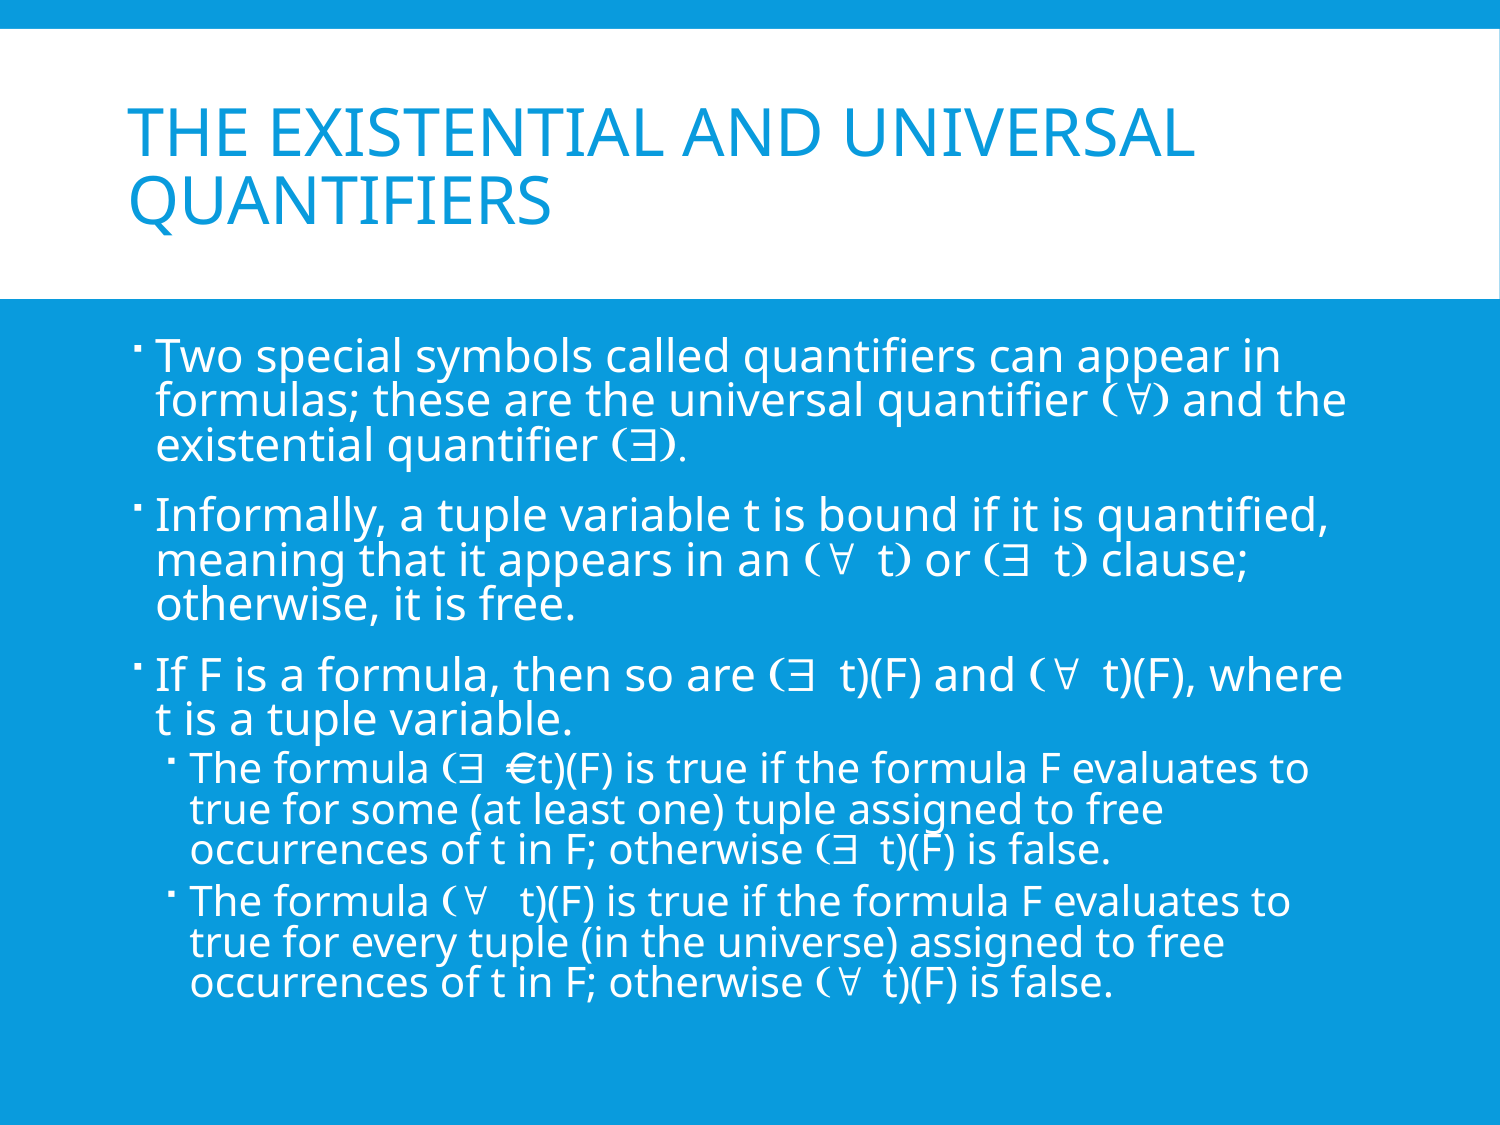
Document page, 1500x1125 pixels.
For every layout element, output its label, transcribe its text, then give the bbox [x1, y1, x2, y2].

title The Existential and Universal Quantifiers [112, 46, 1388, 295]
list Two special symbols called quantifiers can appear in formulas; these are the universal quantifier () and the existential quantifier (). Informally, a tuple variable t is bound if it is quantified, meaning that it appears in an ( t) or ( t) clause; otherwise, it is free. If F is a formula, then so are ( t)(F) and ( t)(F), where t is a tuple variable. The formula ( t)(F) is true if the formula F evaluates to true for some (at least one) tuple assigned to free occurrences of t in F; otherwise ( t)(F) is false. The formula ( t)(F) is true if the formula F evaluates to true for every tuple (in the universe) assigned to free occurrences of t in F; otherwise ( t)(F) is false. [112, 329, 1388, 1020]
